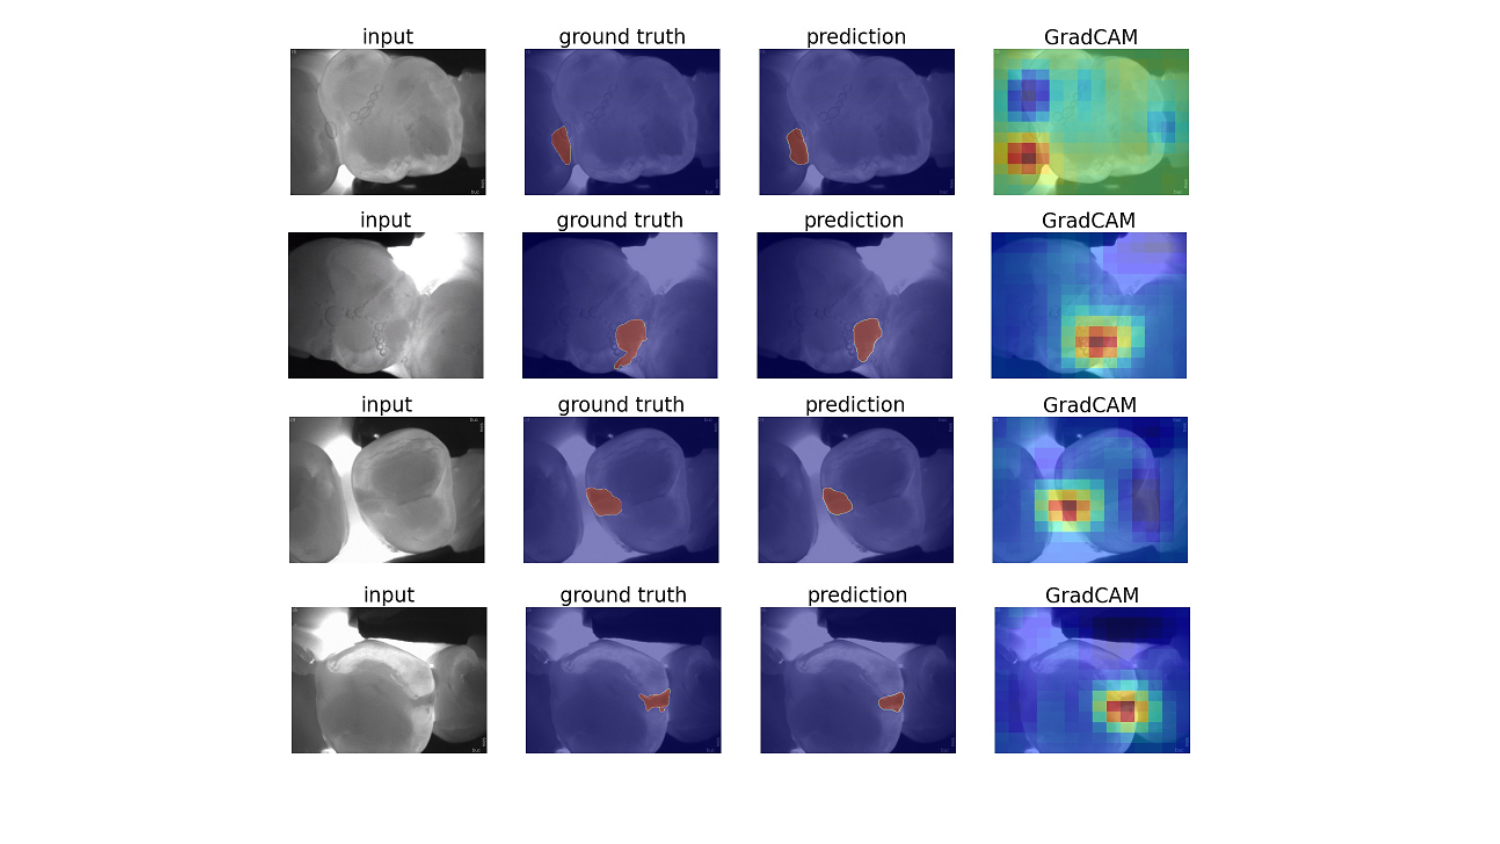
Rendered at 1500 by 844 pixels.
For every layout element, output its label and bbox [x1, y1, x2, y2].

picture [271, 13, 1276, 808]
